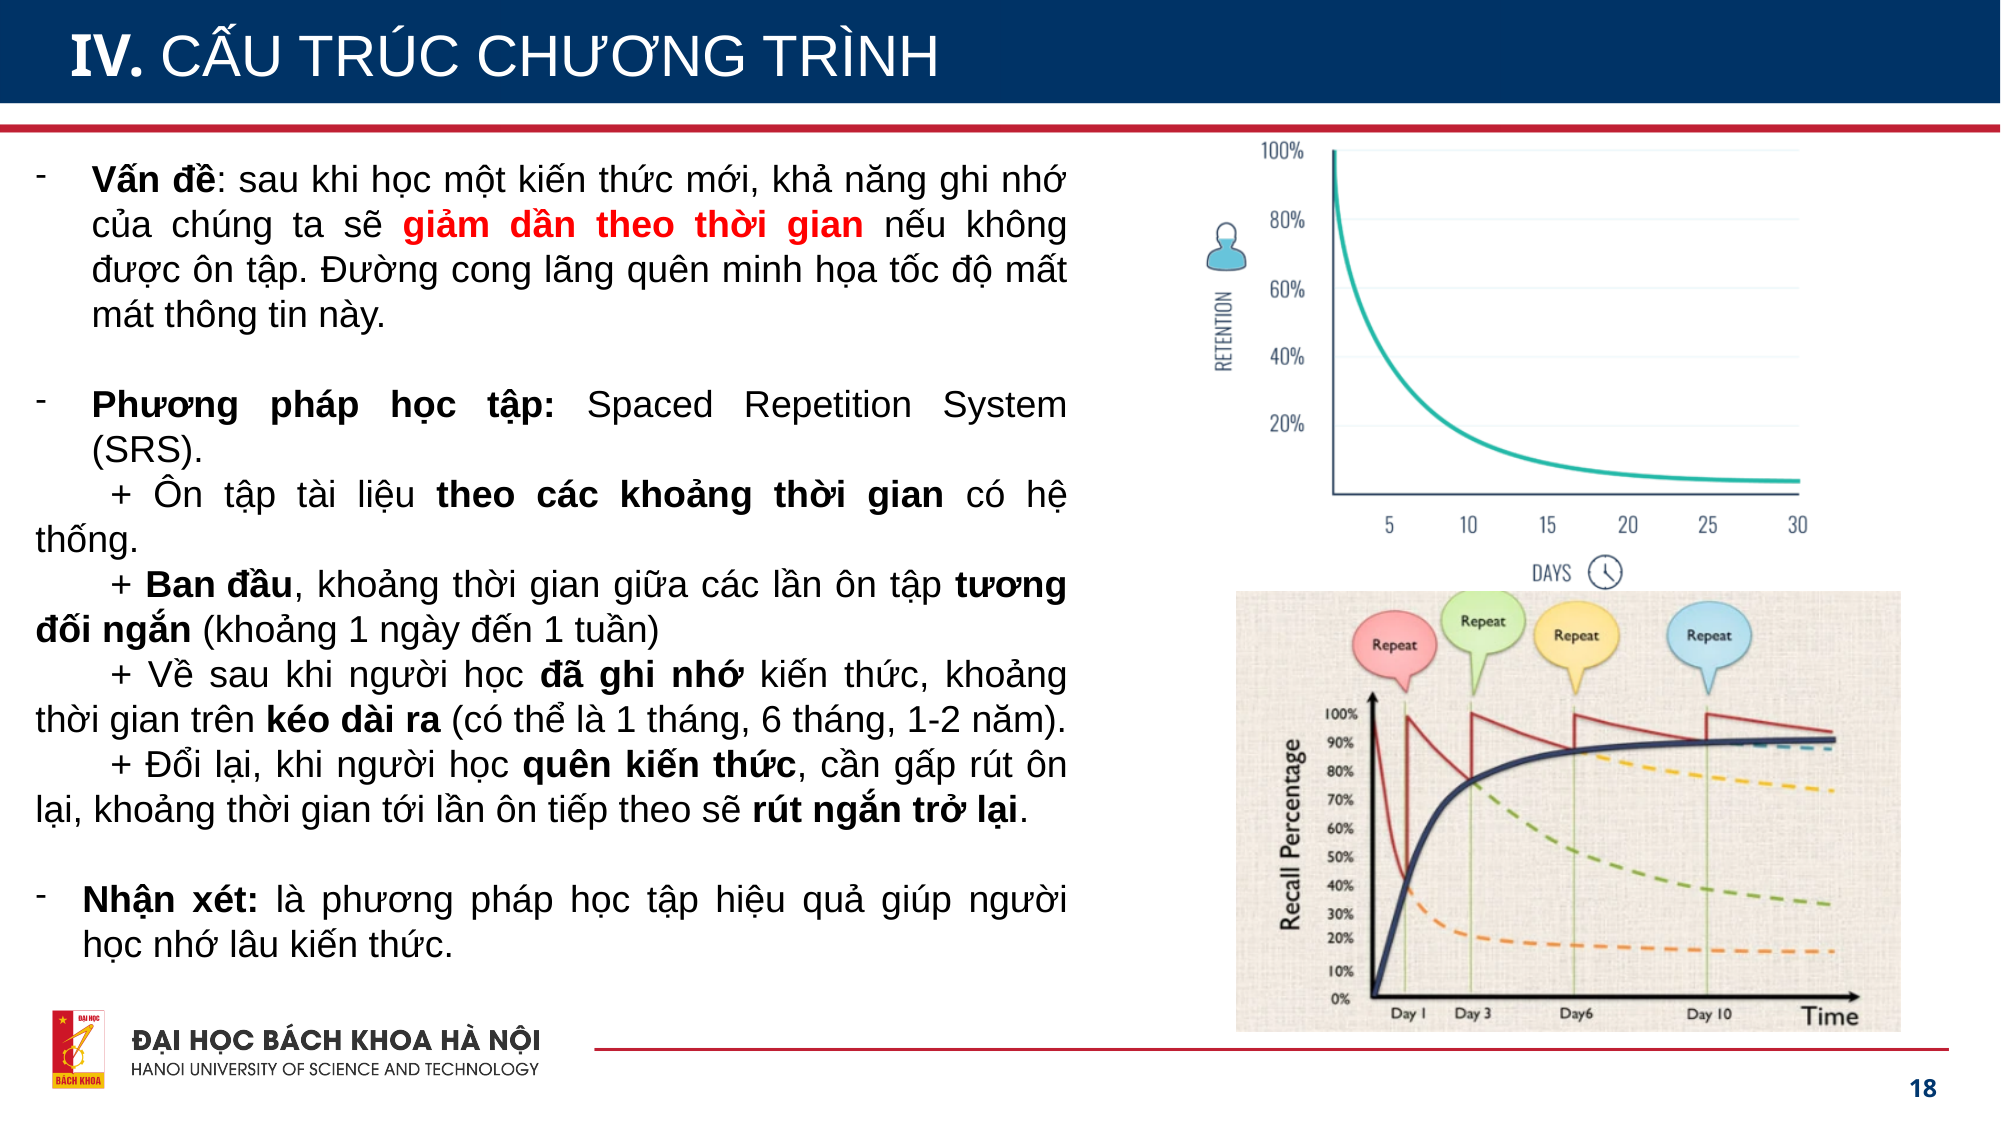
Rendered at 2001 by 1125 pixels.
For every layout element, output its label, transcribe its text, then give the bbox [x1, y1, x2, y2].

slide_number 18 [1502, 1065, 1953, 1125]
picture [0, 0, 2001, 1125]
text_box Vấn đề: sau khi học một kiến thức mới, khả năng ghi nhớ của chúng ta sẽ giảm dần theo thời gian nếu không được ôn tập. Đường cong lãng quên minh họa tốc độ mất mát thông tin này. Phương pháp học tập: Spaced Repetition System (SRS). + Ôn tập tài liệu theo các khoảng thời gian có hệ thống. + Ban đầu, khoảng thời gian giữa các lần ôn tập tương đối ngắn (khoảng 1 ngày đến 1 tuần) + Về sau khi người học đã ghi nhớ kiến thức, khoảng thời gian trên kéo dài ra (có thể là 1 tháng, 6 tháng, 1-2 năm). + Đổi lại, khi người học quên kiến thức, cần gấp rút ôn lại, khoảng thời gian tới lần ôn tiếp theo sẽ rút ngắn trở lại. Nhận xét: là phương pháp học tập hiệu quả giúp người học nhớ lâu kiến thức. [0, 155, 1068, 966]
title IV. CẤU TRÚC CHƯƠNG TRÌNH [55, 18, 1945, 90]
